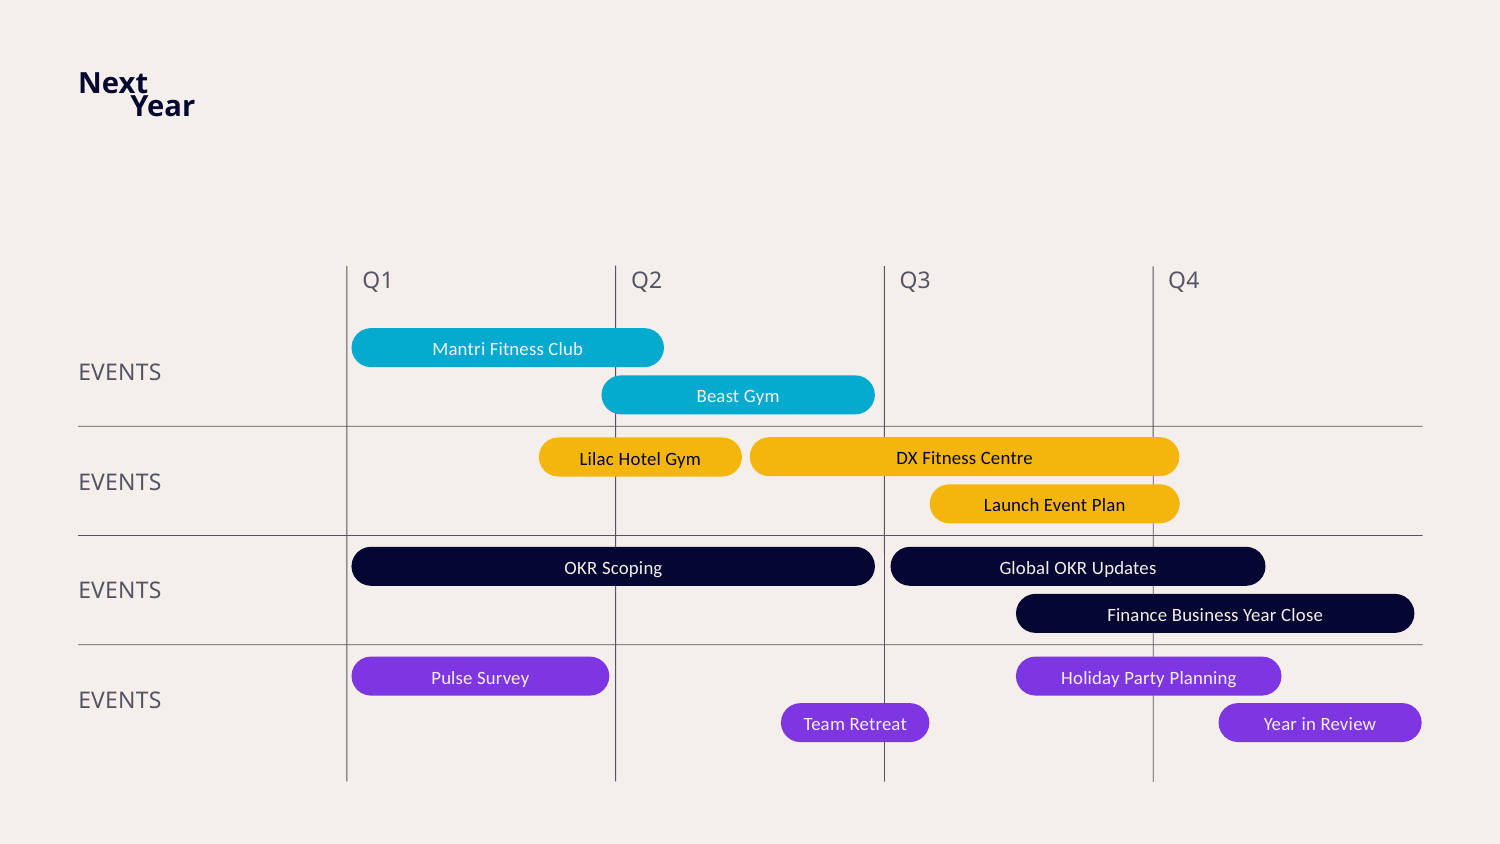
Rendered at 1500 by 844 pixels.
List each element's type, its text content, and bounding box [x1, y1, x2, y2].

text_box Launch Event Plan [929, 484, 1180, 524]
text_box EVENTS [78, 685, 329, 713]
text_box Finance Business Year Close [1015, 593, 1415, 633]
text_box EVENTS [78, 357, 329, 385]
text_box Team Retreat [780, 703, 930, 743]
text_box EVENTS [78, 576, 329, 604]
text_box Q3 [899, 265, 1134, 294]
text_box Lilac Hotel Gym [538, 437, 742, 477]
text_box EVENTS [78, 467, 329, 495]
text_box Holiday Party Planning [1015, 656, 1282, 696]
text_box Mantri Fitness Club [351, 328, 665, 368]
text_box Q2 [631, 265, 866, 294]
text_box Q4 [1168, 265, 1403, 294]
text_box Year [130, 101, 389, 123]
text_box Global OKR Updates [890, 546, 1266, 586]
text_box OKR Scoping [351, 546, 875, 586]
text_box Beast Gym [601, 375, 875, 415]
text_box DX Fitness Centre [749, 437, 1180, 477]
text_box Pulse Survey [351, 656, 610, 696]
text_box Next [78, 78, 266, 100]
text_box Q1 [362, 265, 597, 294]
text_box Year in Review [1218, 703, 1422, 743]
